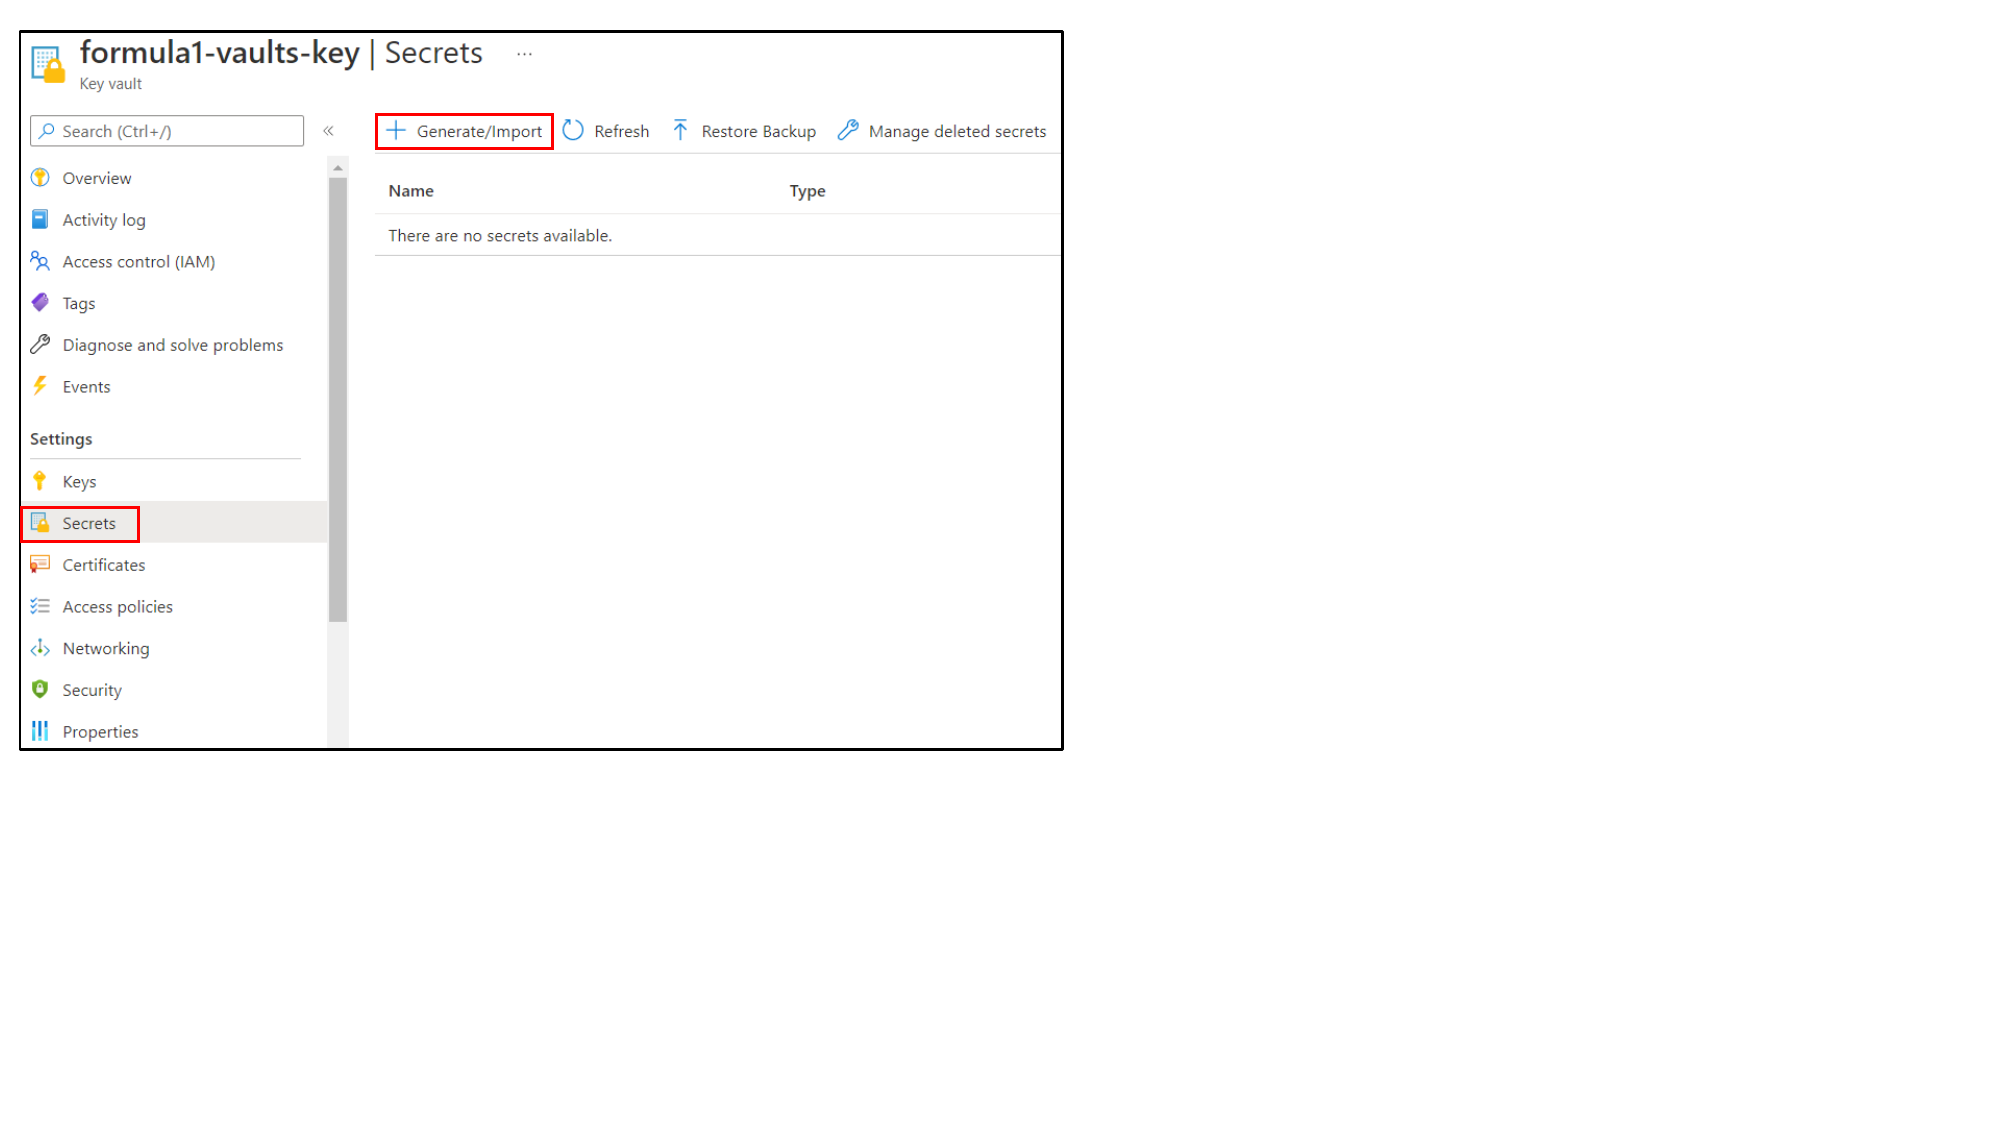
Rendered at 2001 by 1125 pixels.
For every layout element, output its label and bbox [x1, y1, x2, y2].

picture [21, 32, 1062, 749]
